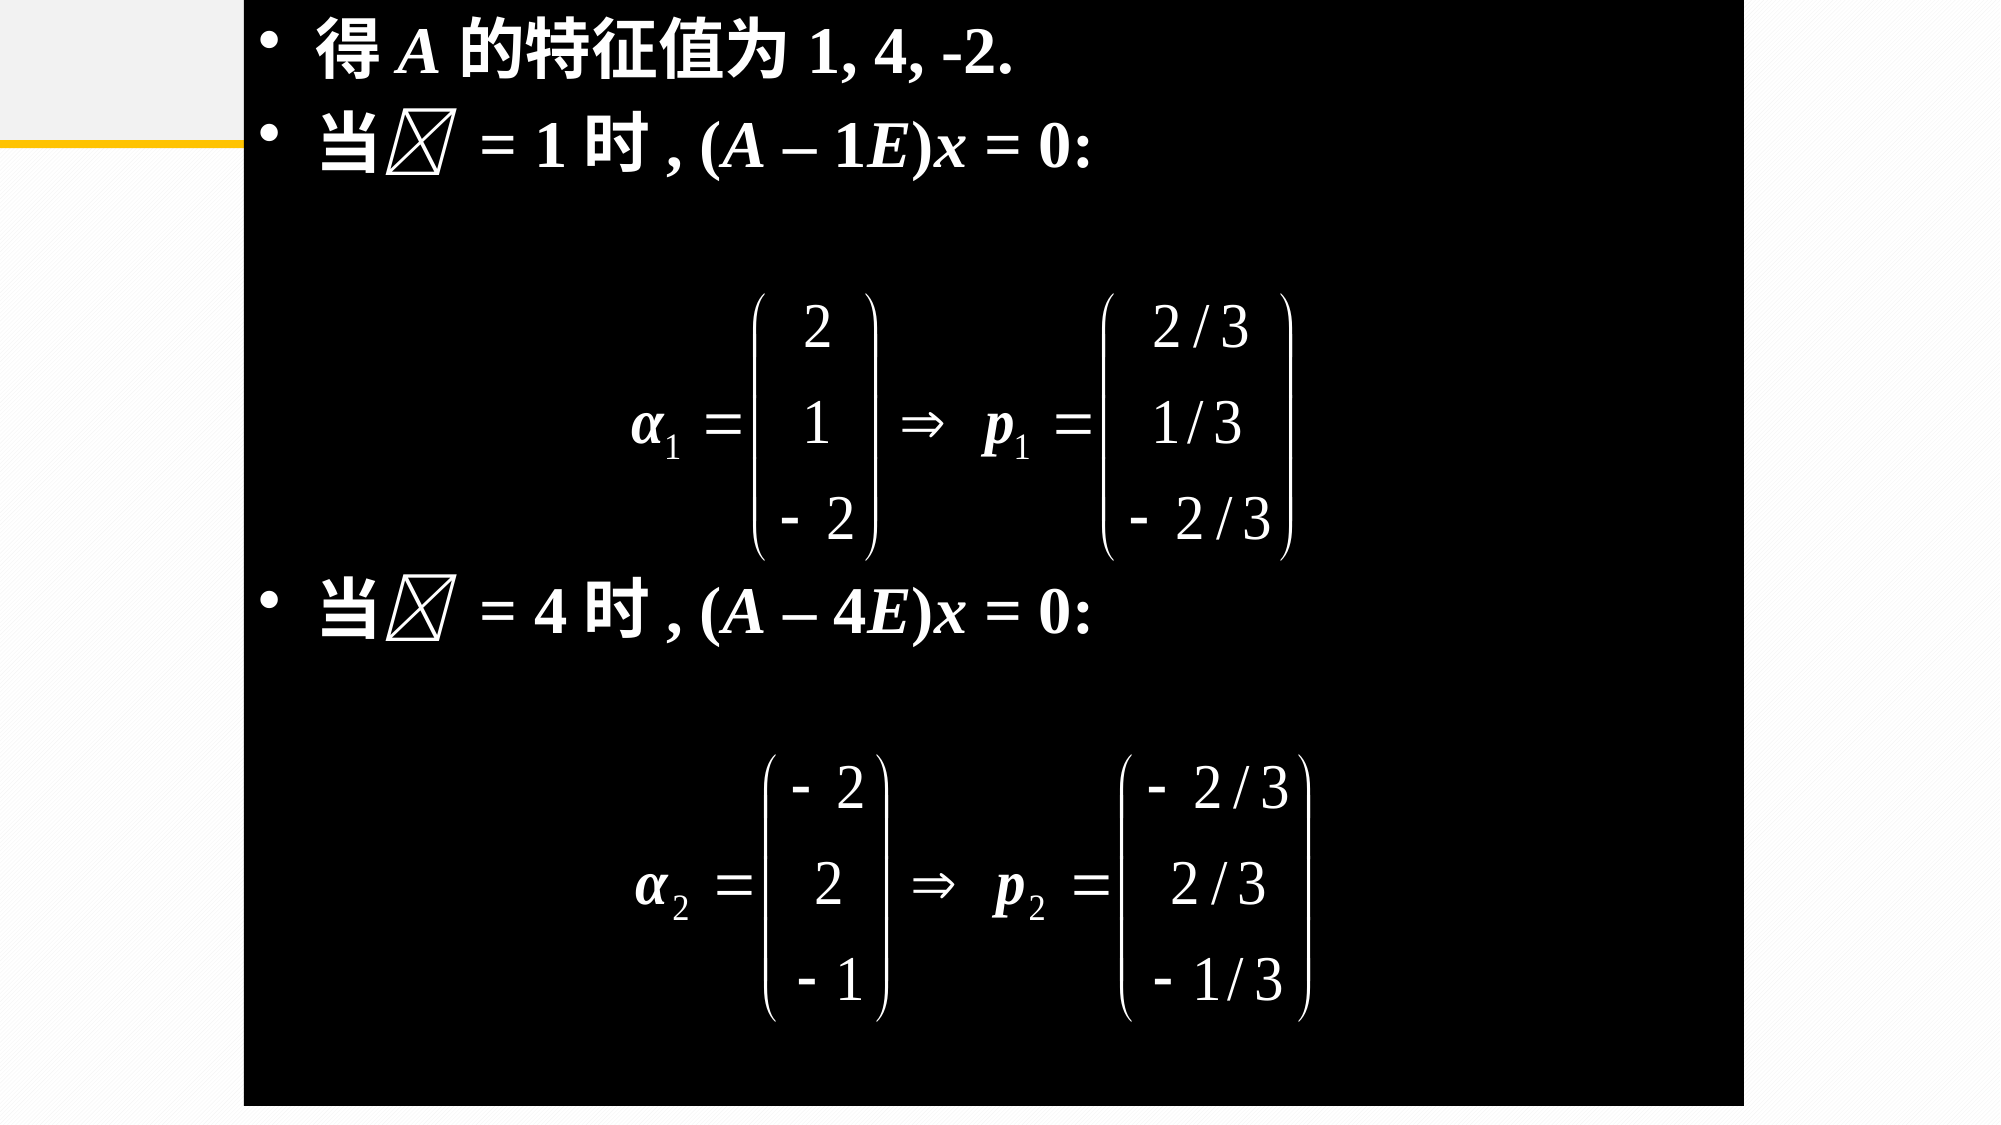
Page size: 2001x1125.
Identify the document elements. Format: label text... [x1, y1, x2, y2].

text_box 得A的特征值为1, 4, -2. 当 = 1时, (A – 1E)x = 0: 当 = 4时, (A – 4E)x = 0: [243, 0, 1744, 1106]
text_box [622, 278, 1308, 573]
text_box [626, 739, 1327, 1034]
